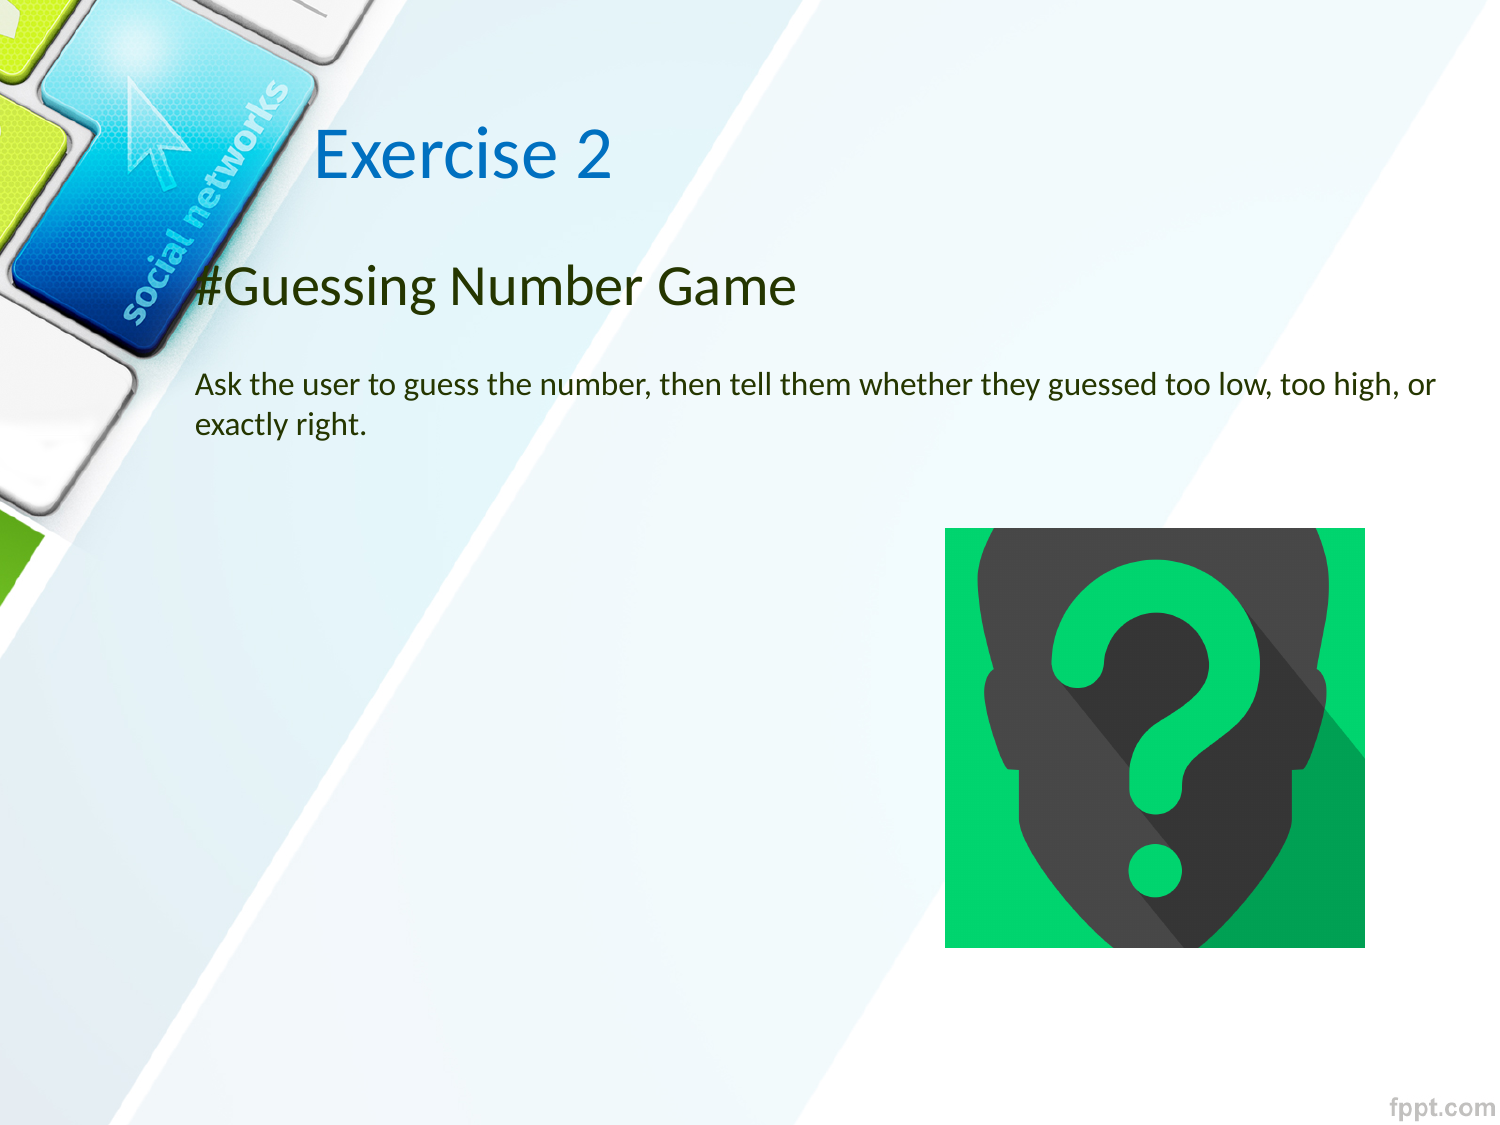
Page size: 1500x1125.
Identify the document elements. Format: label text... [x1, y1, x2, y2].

text_box Exercise 2 [299, 86, 1427, 212]
text_box #Guessing Number Game Ask the user to guess the number, then tell them whether they guessed too low, too high, or exactly right. [179, 239, 1470, 1065]
picture [0, 0, 1500, 1125]
